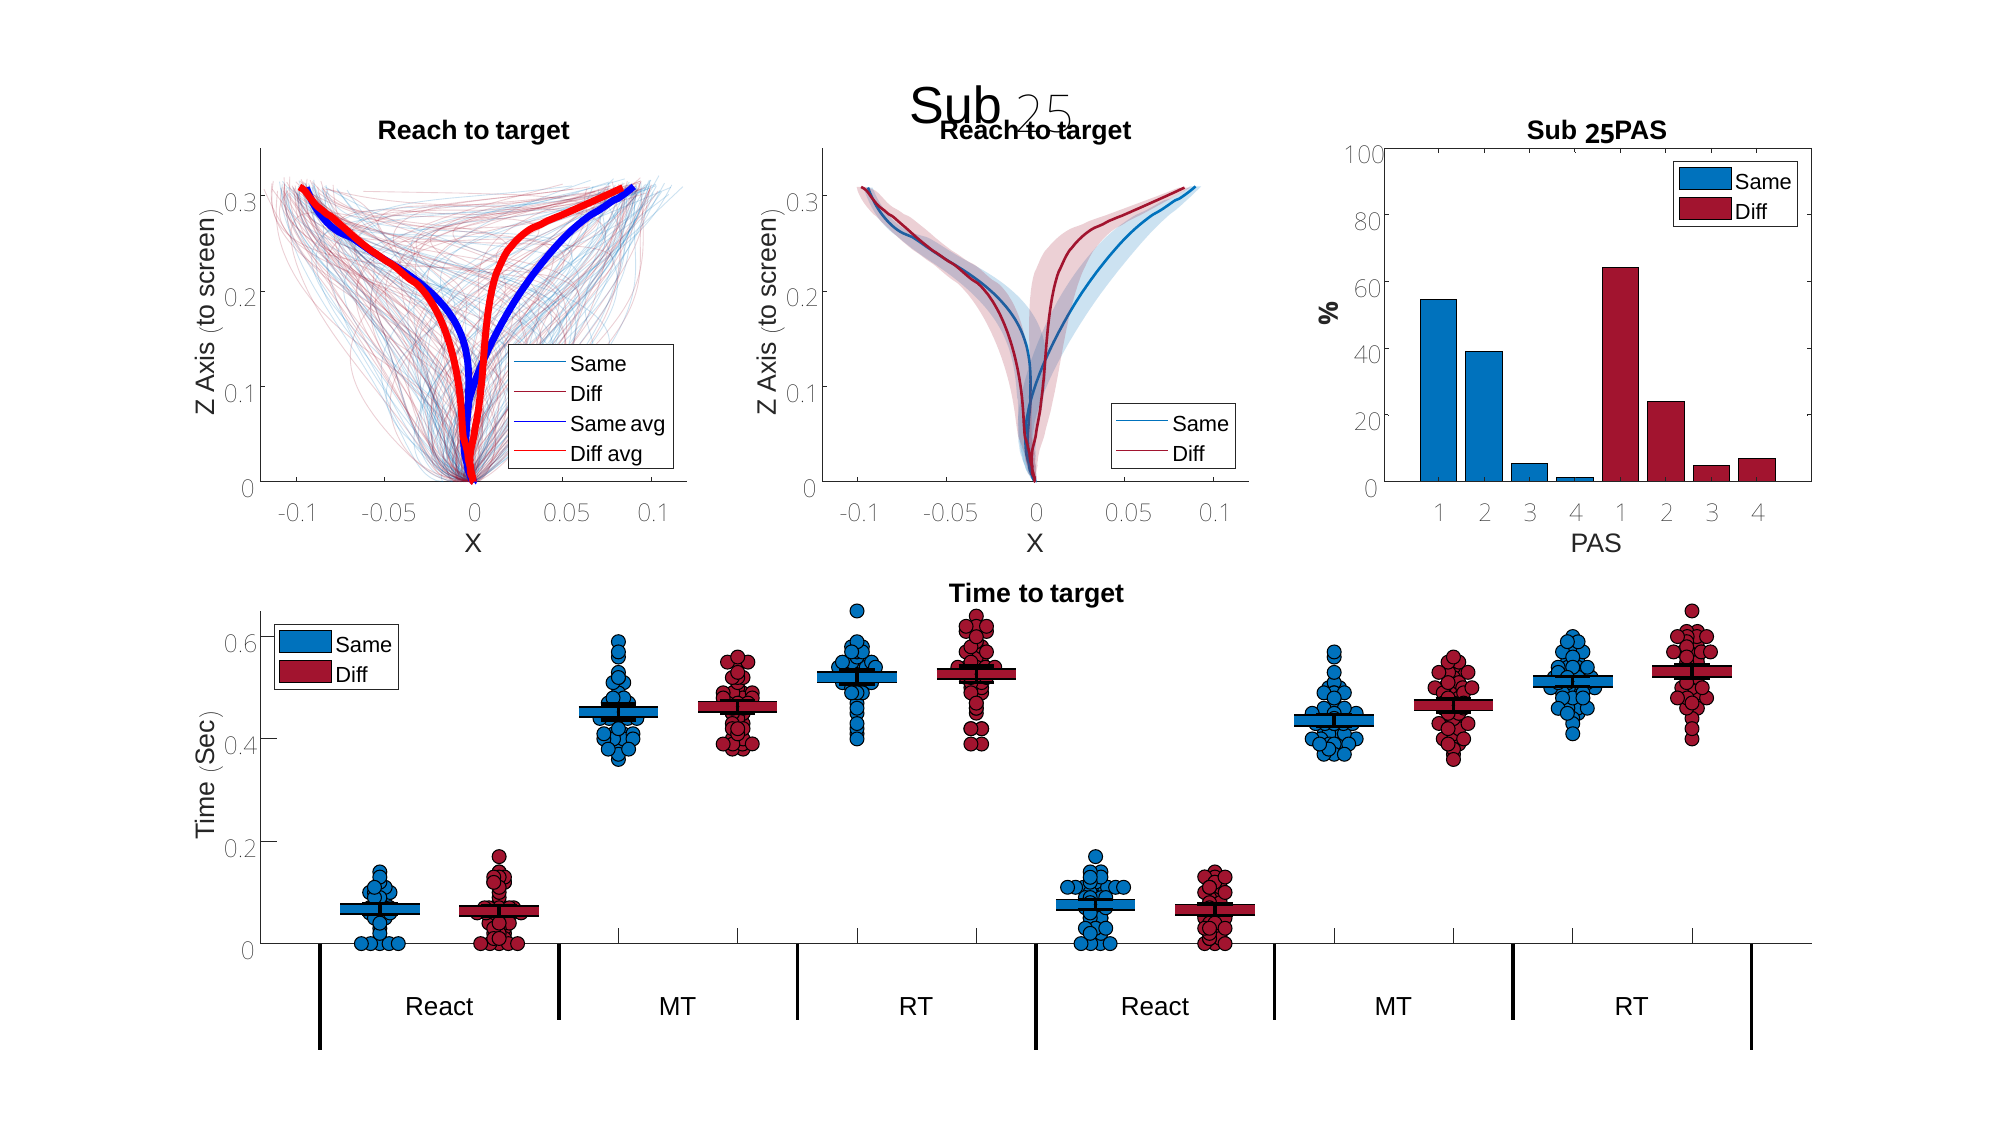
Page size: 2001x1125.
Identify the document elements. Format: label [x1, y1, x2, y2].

picture [0, 74, 2000, 1050]
